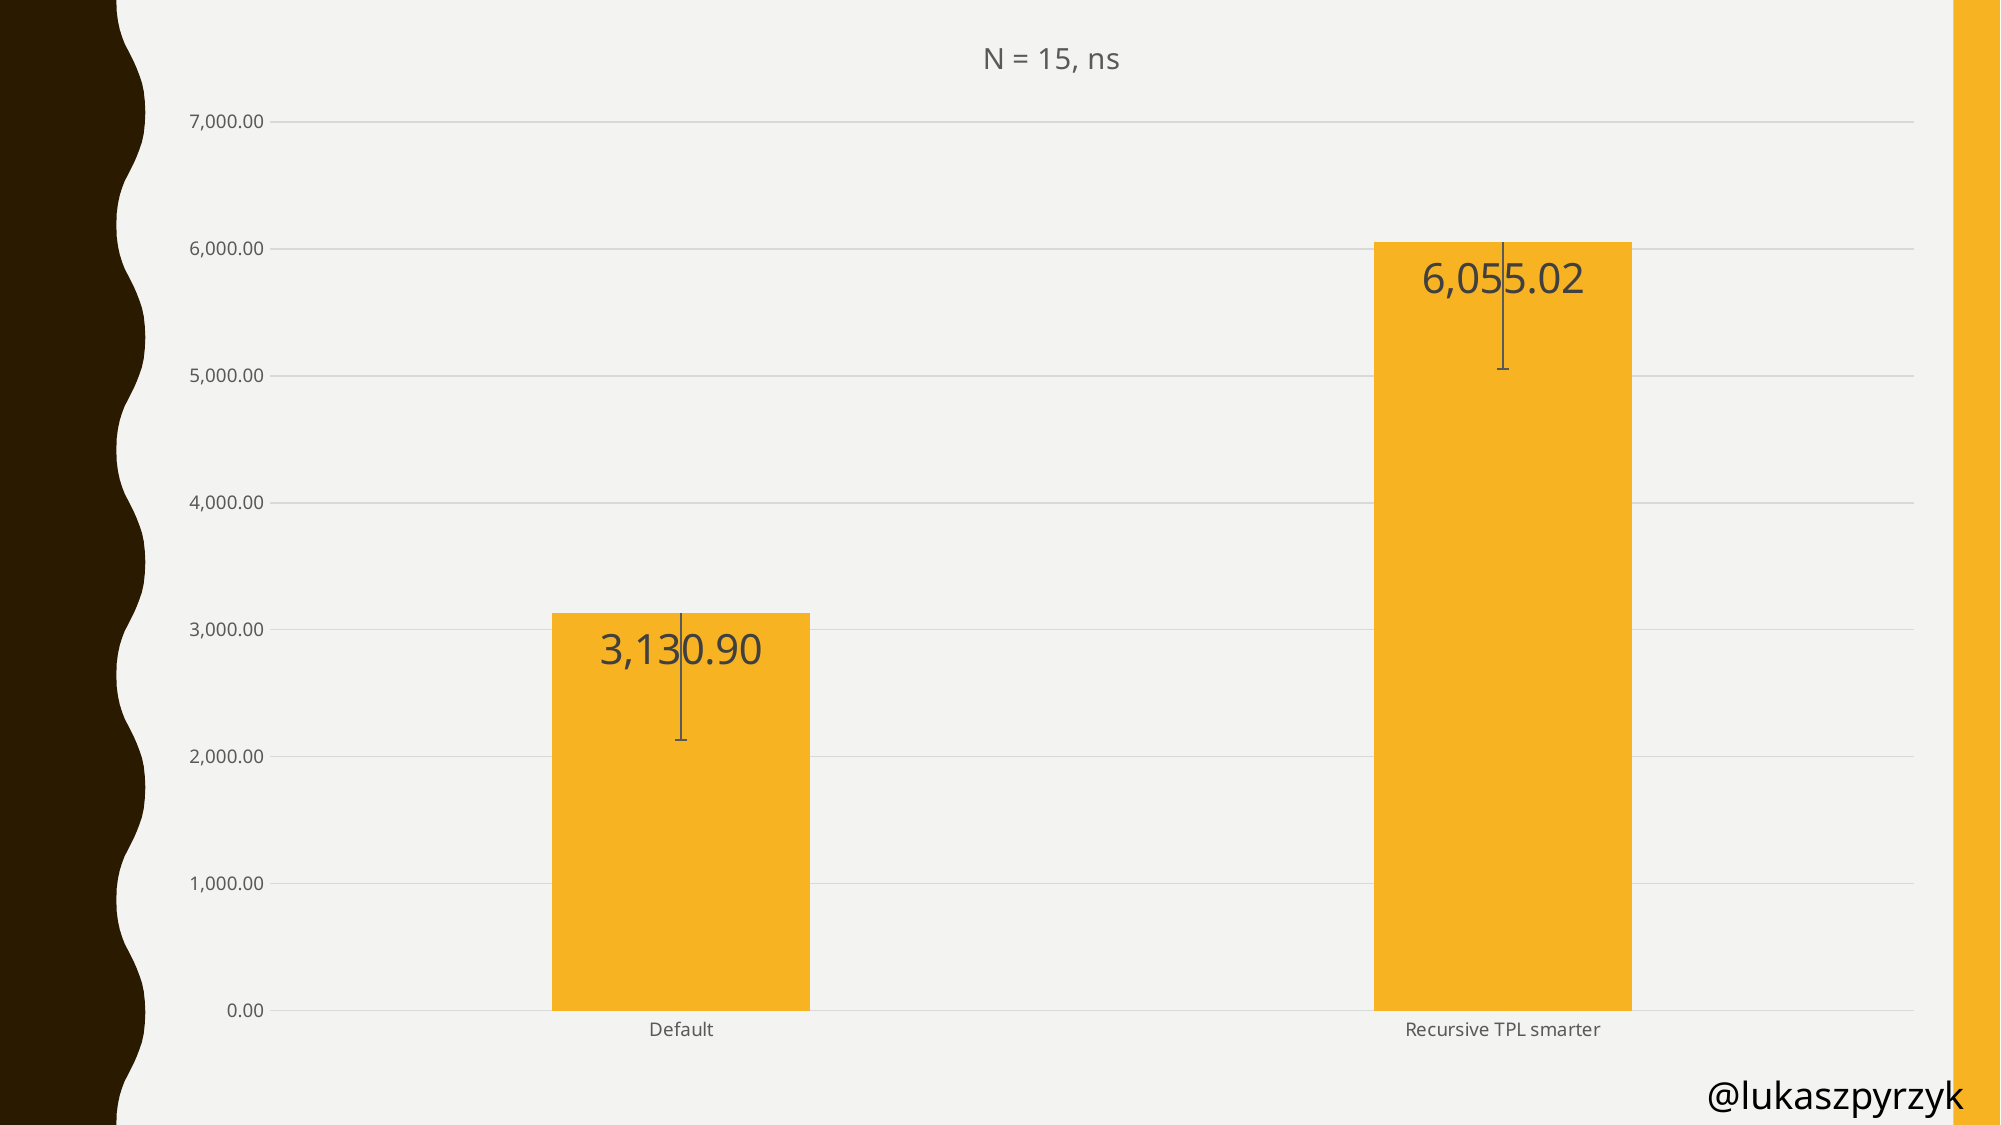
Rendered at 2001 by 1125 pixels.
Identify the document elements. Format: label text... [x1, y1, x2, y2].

text_box @lukaszpyrzyk [1692, 1064, 2000, 1125]
chart [153, 0, 1950, 1065]
